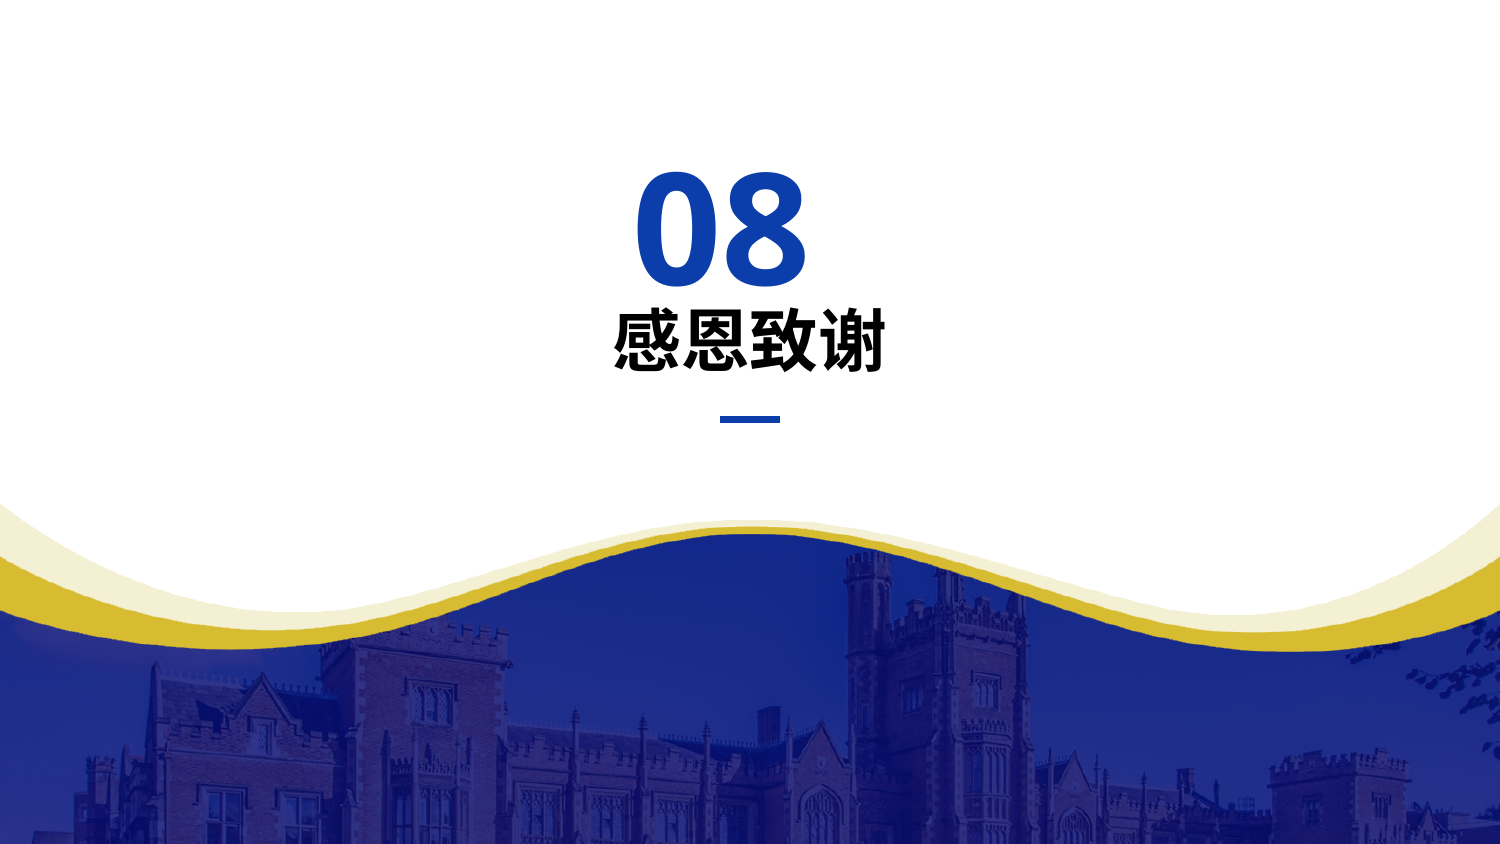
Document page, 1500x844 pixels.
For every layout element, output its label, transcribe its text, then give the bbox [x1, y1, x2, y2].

text_box 08 [616, 113, 884, 271]
text_box 感恩致谢 [61, 271, 1439, 405]
picture [0, 0, 1500, 844]
